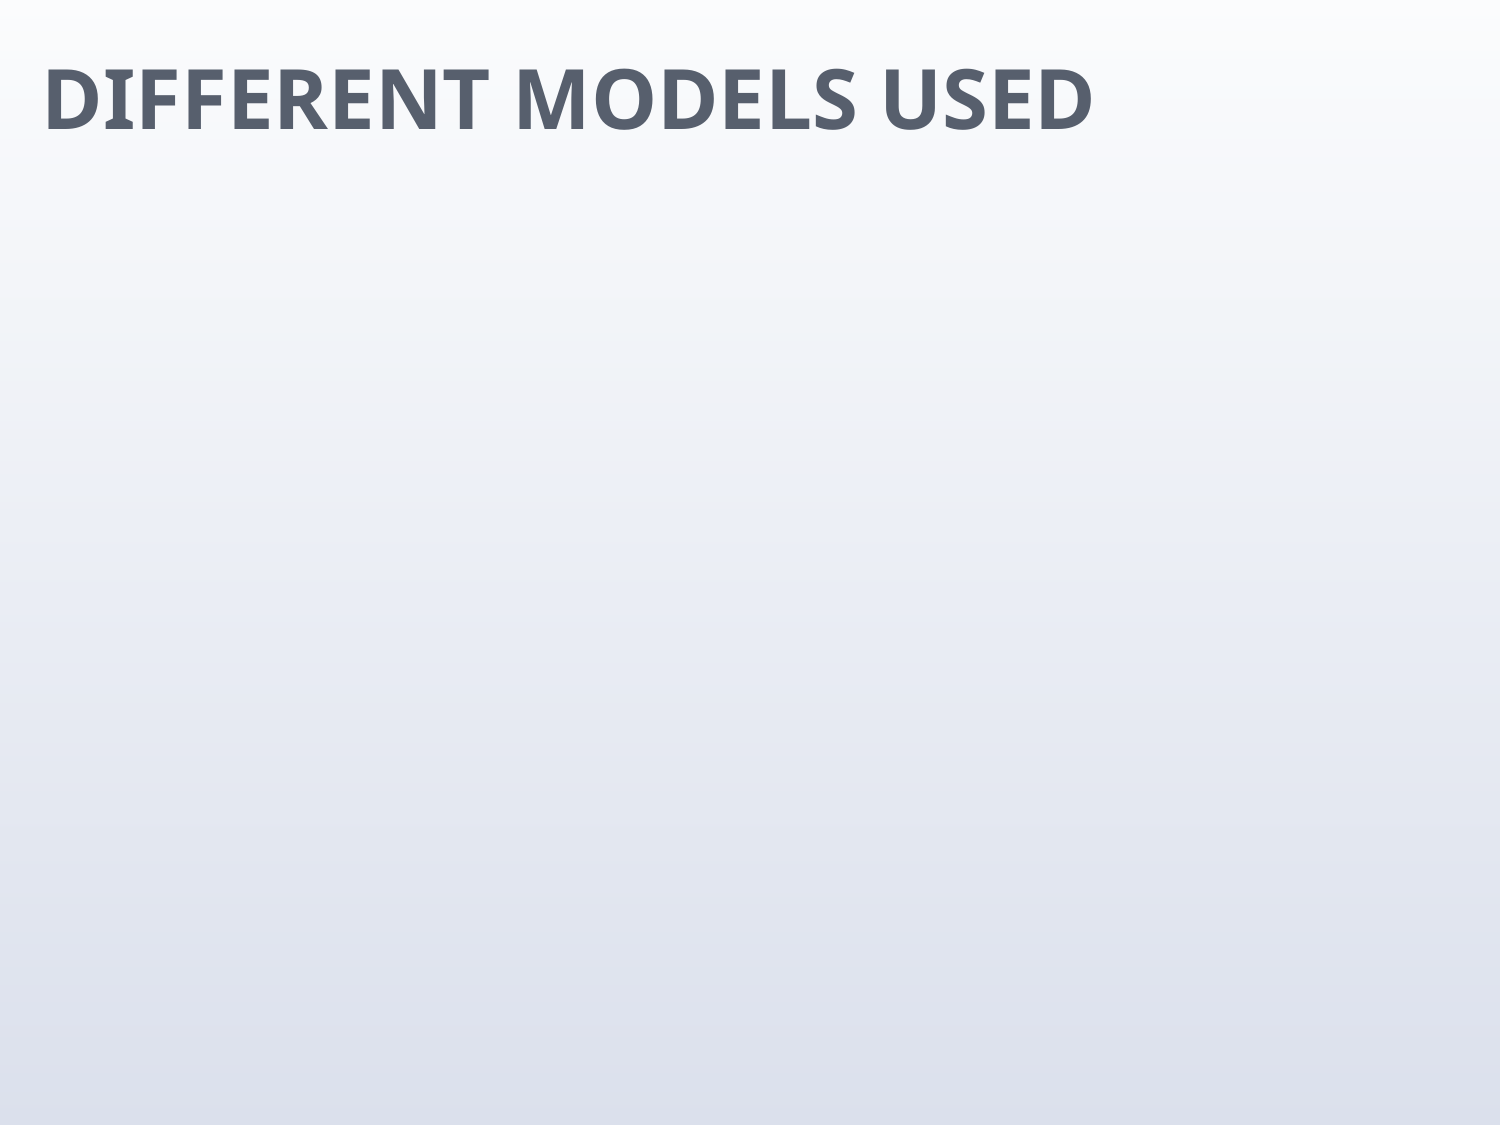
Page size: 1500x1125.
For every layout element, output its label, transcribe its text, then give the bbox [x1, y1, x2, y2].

title DIFFERENT MODELS USED [33, 33, 1488, 154]
